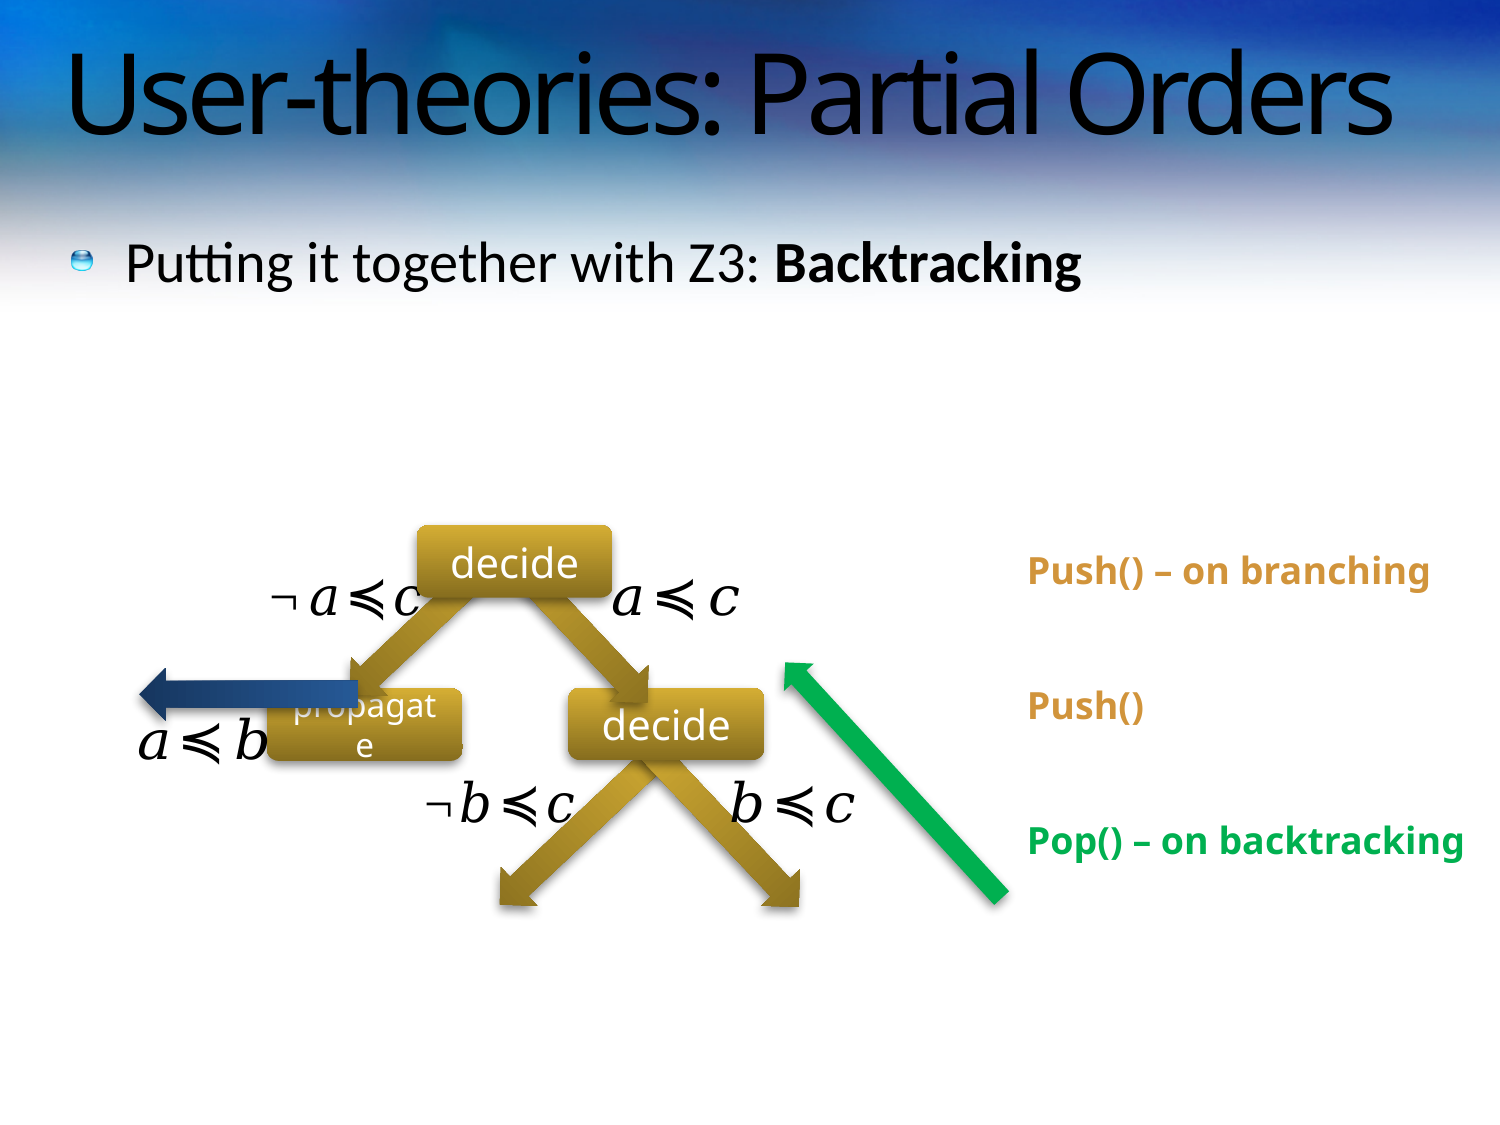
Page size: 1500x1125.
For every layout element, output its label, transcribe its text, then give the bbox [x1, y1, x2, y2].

text_box [139, 667, 359, 721]
text_box [783, 662, 1010, 905]
text_box [499, 774, 648, 906]
text_box [542, 611, 649, 703]
text_box decide [568, 687, 765, 761]
text_box decide [416, 525, 613, 598]
text_box propagate [266, 688, 463, 761]
text_box [655, 774, 800, 907]
text_box Push() – on branching Push() Pop() – on backtracking [1012, 539, 1481, 869]
title User-theories: Partial Orders [62, 37, 1438, 161]
picture [0, 0, 1500, 1125]
text_box [350, 609, 458, 696]
